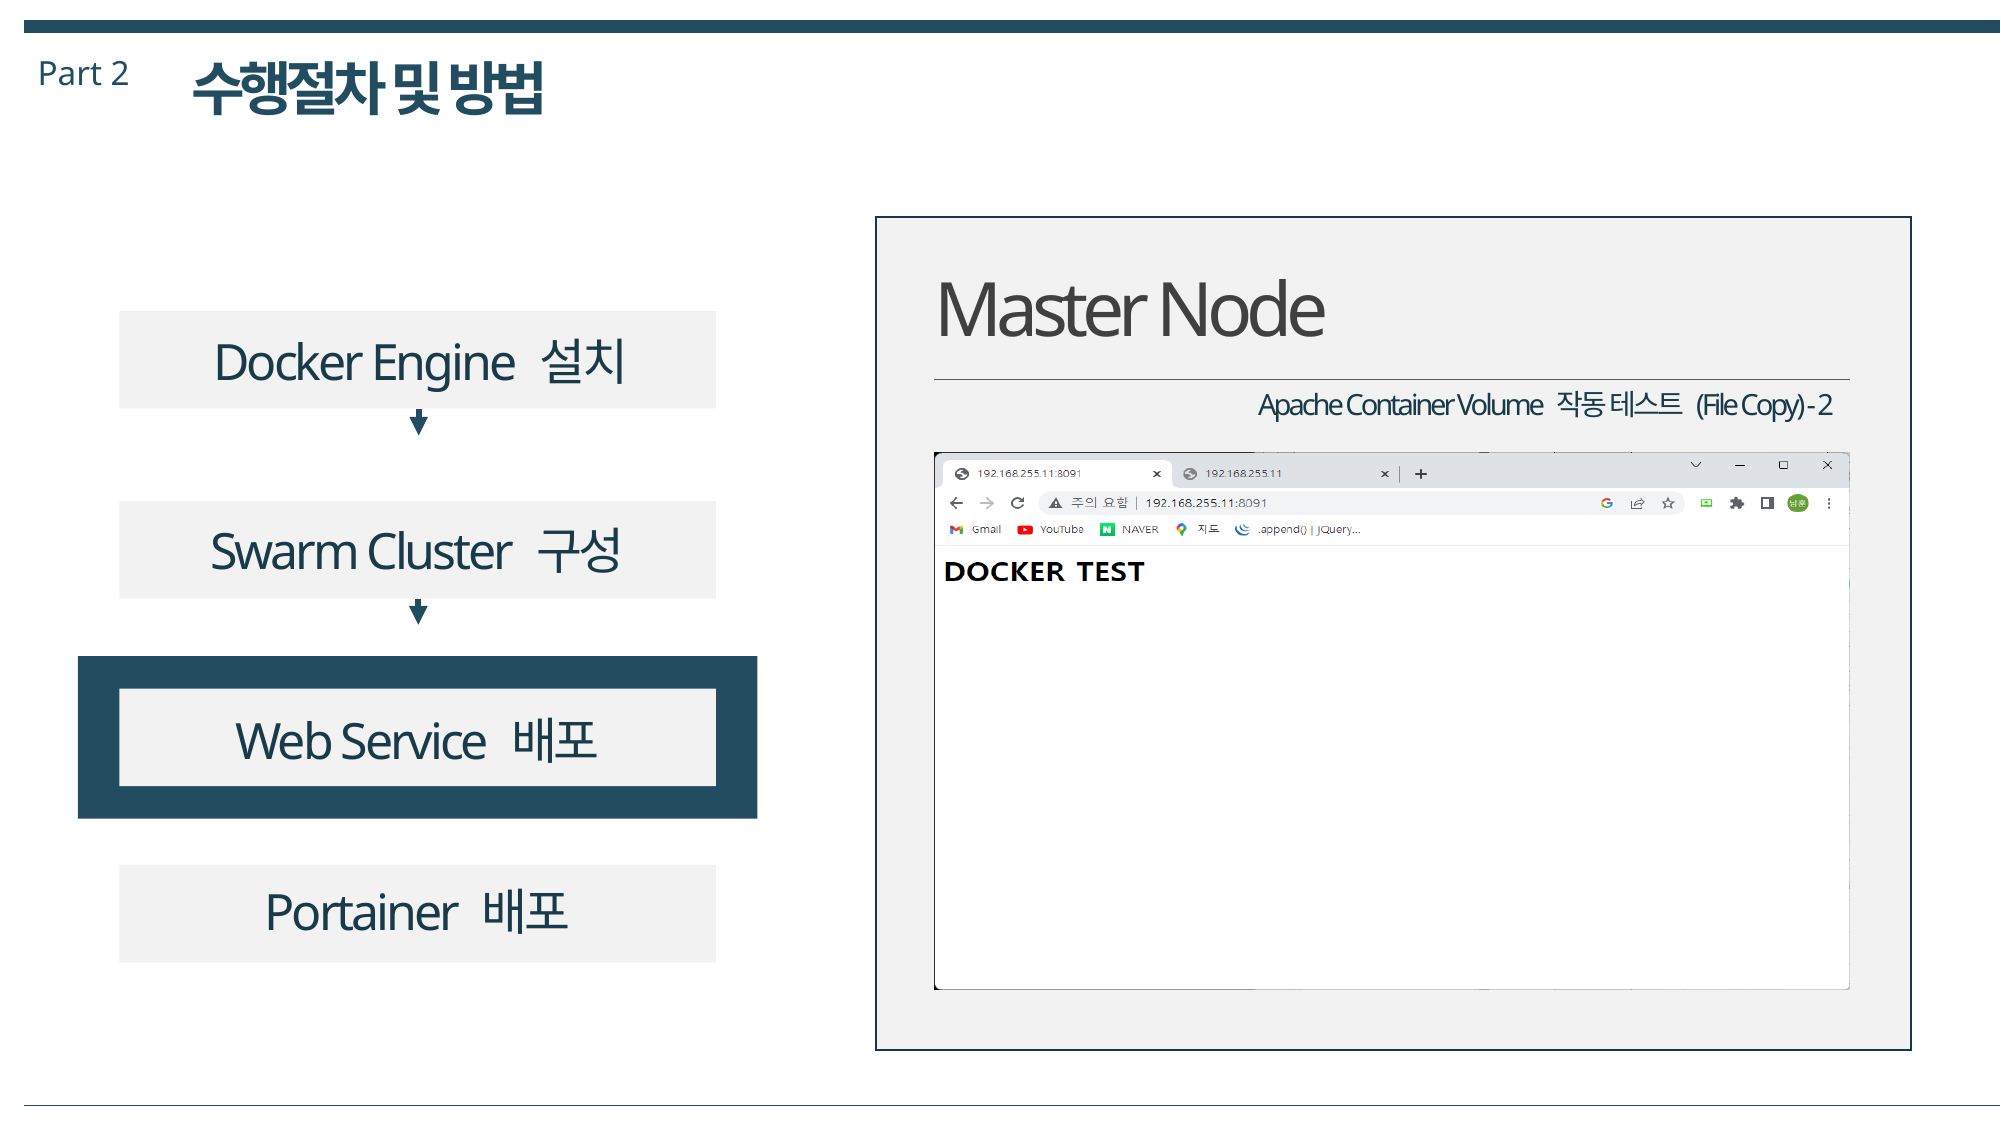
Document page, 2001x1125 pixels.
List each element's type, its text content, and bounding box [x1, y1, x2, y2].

text_box Portainer 배포 [249, 873, 586, 948]
text_box [118, 864, 717, 963]
text_box Swarm Cluster 구성 [195, 512, 640, 587]
text_box Master Node [919, 253, 1344, 359]
text_box Apache Container Volume 작동 테스트 (File Copy) - 2 [1243, 380, 1849, 429]
picture [934, 452, 1850, 990]
text_box Part 2 [22, 44, 145, 100]
text_box Docker Engine 설치 [198, 323, 643, 398]
text_box [77, 655, 758, 820]
text_box [875, 216, 1912, 1051]
text_box 수행절차 및 방법 [176, 44, 563, 130]
text_box [118, 310, 717, 410]
text_box [118, 500, 717, 600]
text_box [119, 688, 717, 814]
